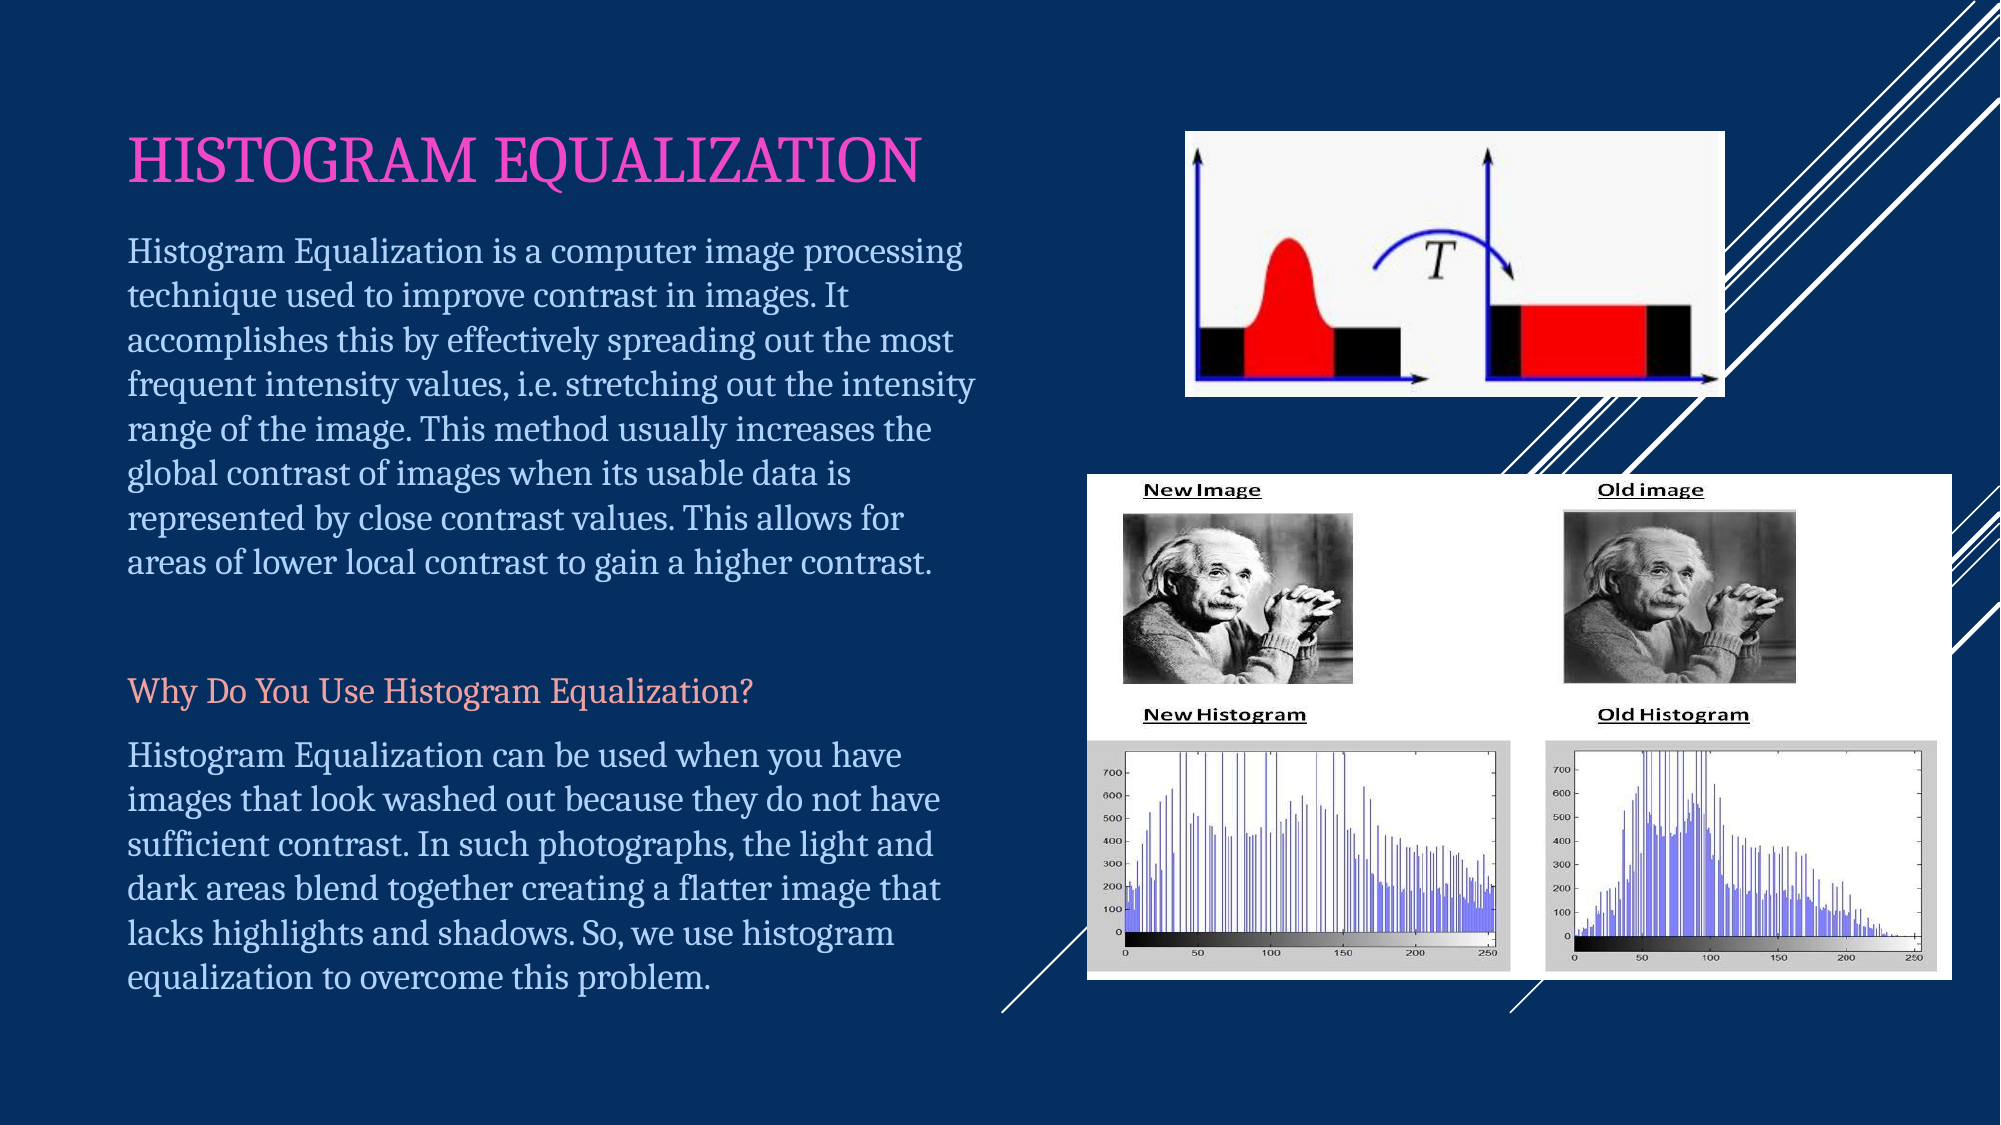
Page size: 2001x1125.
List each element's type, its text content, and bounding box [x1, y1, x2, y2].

picture [1087, 474, 1952, 980]
title Histogram equalization [112, 81, 983, 204]
picture [1184, 130, 1725, 397]
subtitle Histogram Equalization is a computer image processing technique used to improve contrast in images. It accomplishes this by effectively spreading out the most frequent intensity values, i.e. stretching out the intensity range of the image. This method usually increases the global contrast of images when its usable data is represented by close contrast values. This allows for areas of lower local contrast to gain a higher contrast. Why Do You Use Histogram Equalization? Histogram Equalization can be used when you have images that look washed out because they do not have sufficient contrast. In such photographs, the light and dark areas blend together creating a flatter image that lacks highlights and shadows. So, we use histogram equalization to overcome this problem. [112, 218, 1000, 1044]
